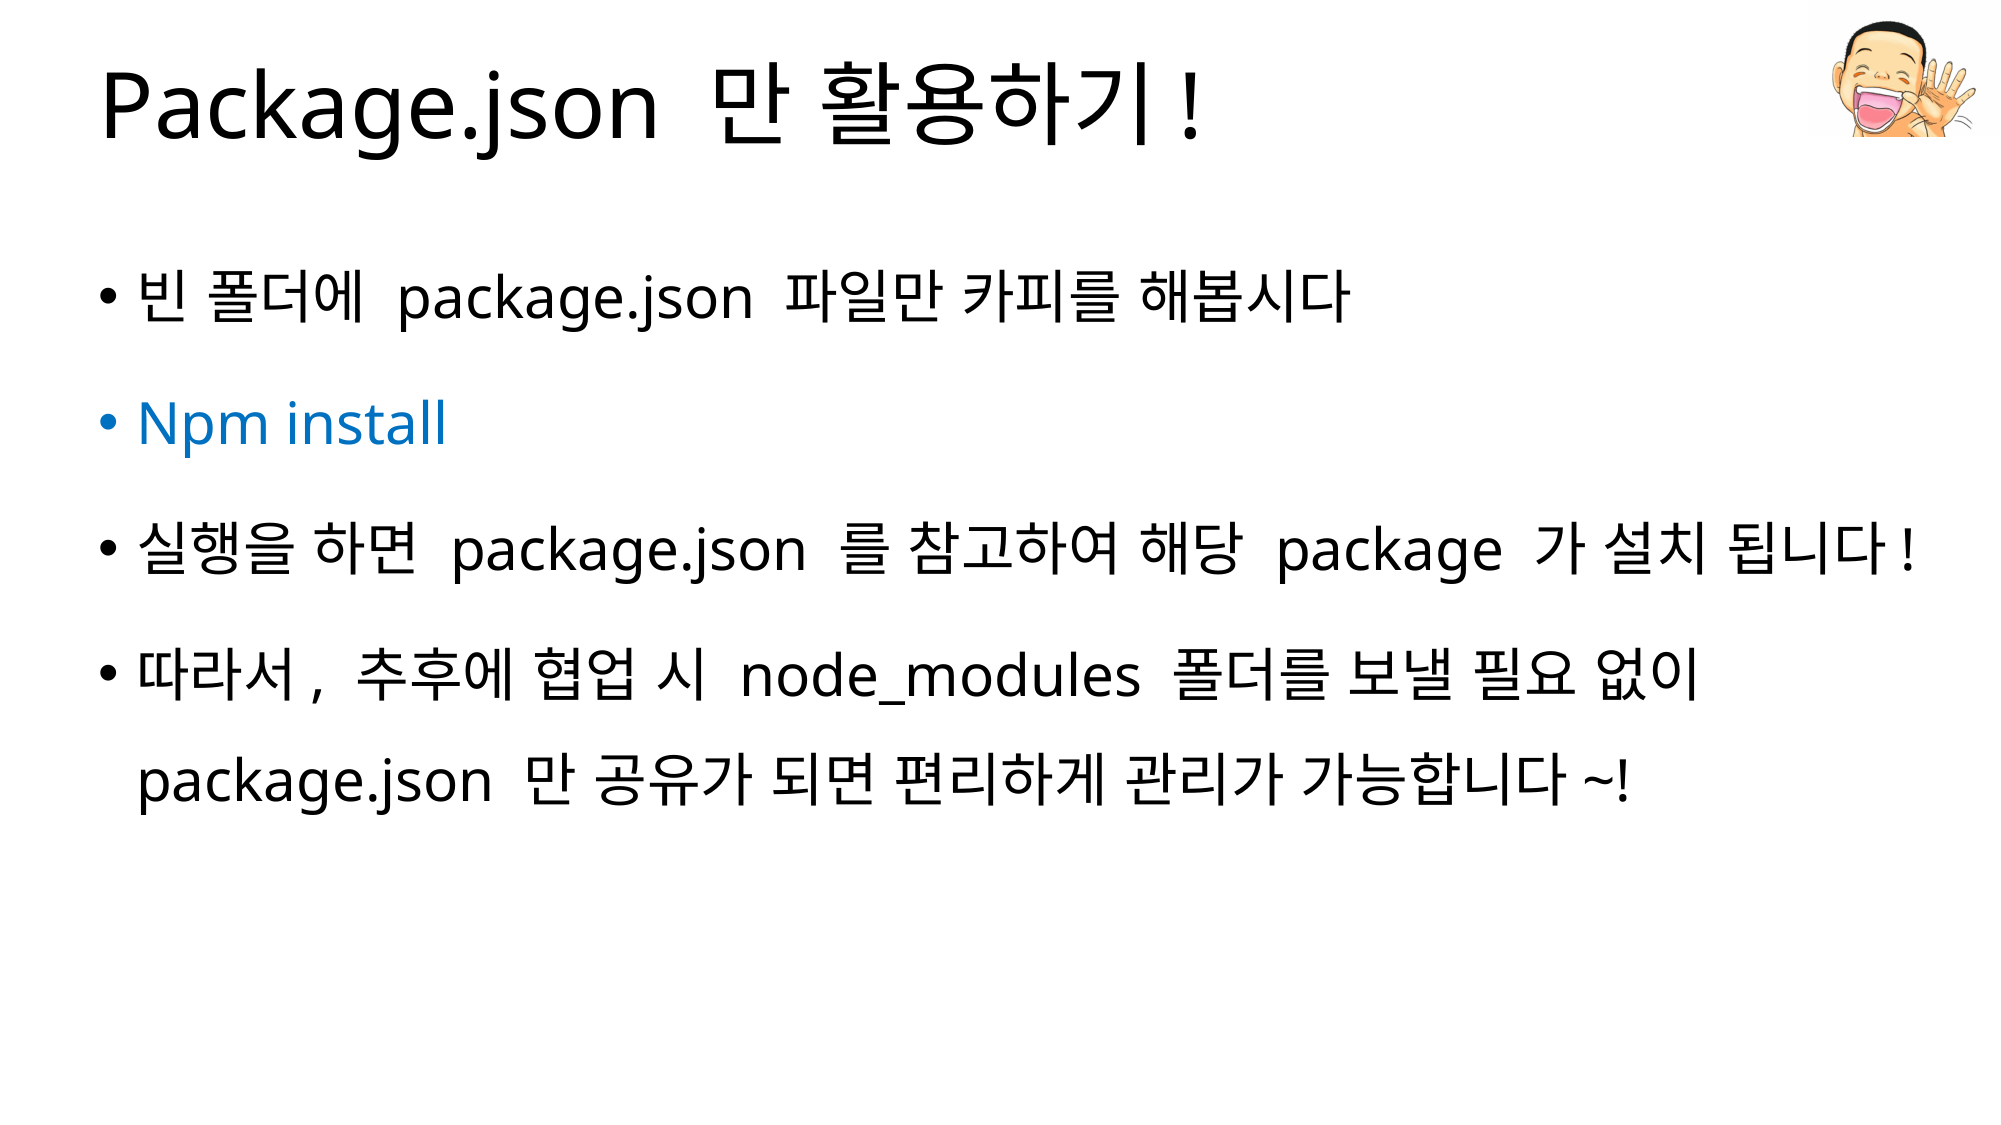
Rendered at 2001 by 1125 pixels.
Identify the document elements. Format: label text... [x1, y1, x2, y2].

list 빈 폴더에 package.json 파일만 카피를 해봅시다 Npm install 실행을 하면 package.json 를 참고하여 해당 package 가 설치 됩니다! 따라서, 추후에 협업 시 node_modules 폴더를 보낼 필요 없이 package.json 만 공유가 되면 편리하게 관리가 가능합니다~! [83, 217, 1931, 1125]
picture [1931, 0, 2000, 137]
title Package.json 만 활용하기! [83, 0, 1931, 217]
